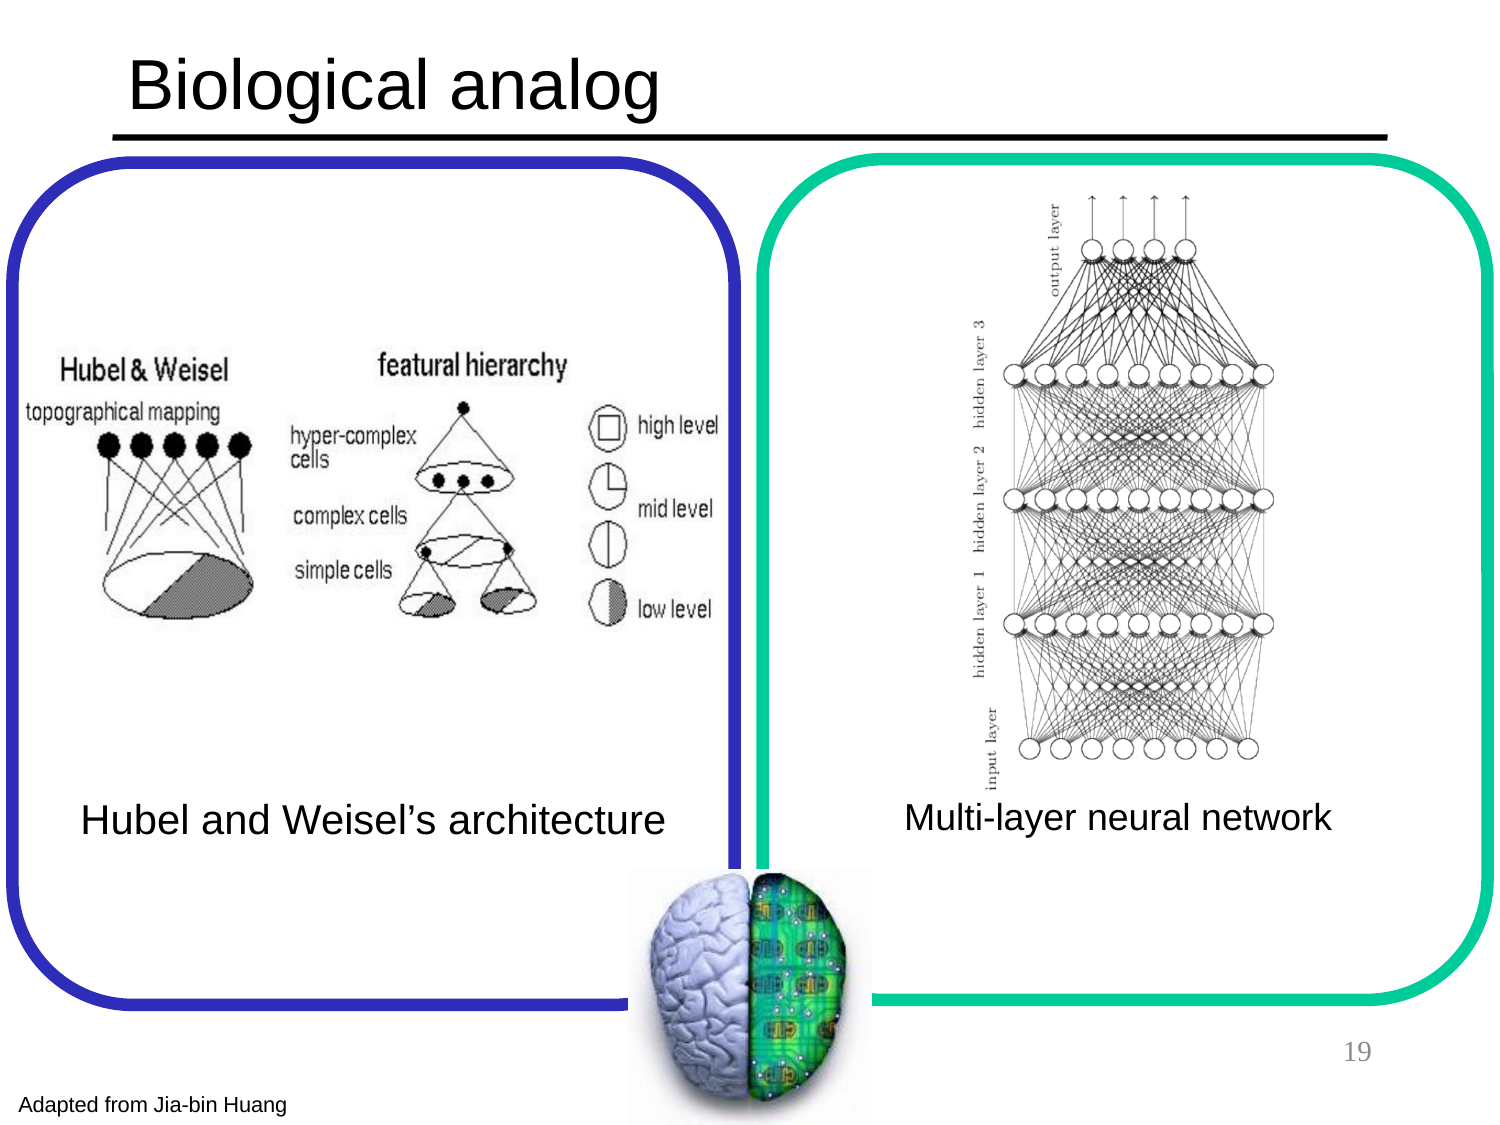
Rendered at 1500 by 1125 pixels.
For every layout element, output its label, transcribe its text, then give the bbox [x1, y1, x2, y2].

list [24, 345, 724, 633]
text_box [760, 156, 1490, 1003]
title Biological analog [112, 12, 1388, 151]
text_box Hubel and Weisel’s architecture [65, 785, 682, 851]
picture [812, 181, 1428, 795]
text_box Multi-layer neural network [889, 785, 1348, 846]
slide_number 18 [1074, 1024, 1388, 1101]
picture [627, 869, 873, 1125]
text_box Adapted from Jia-bin Huang [3, 1083, 303, 1125]
text_box [10, 160, 737, 1008]
